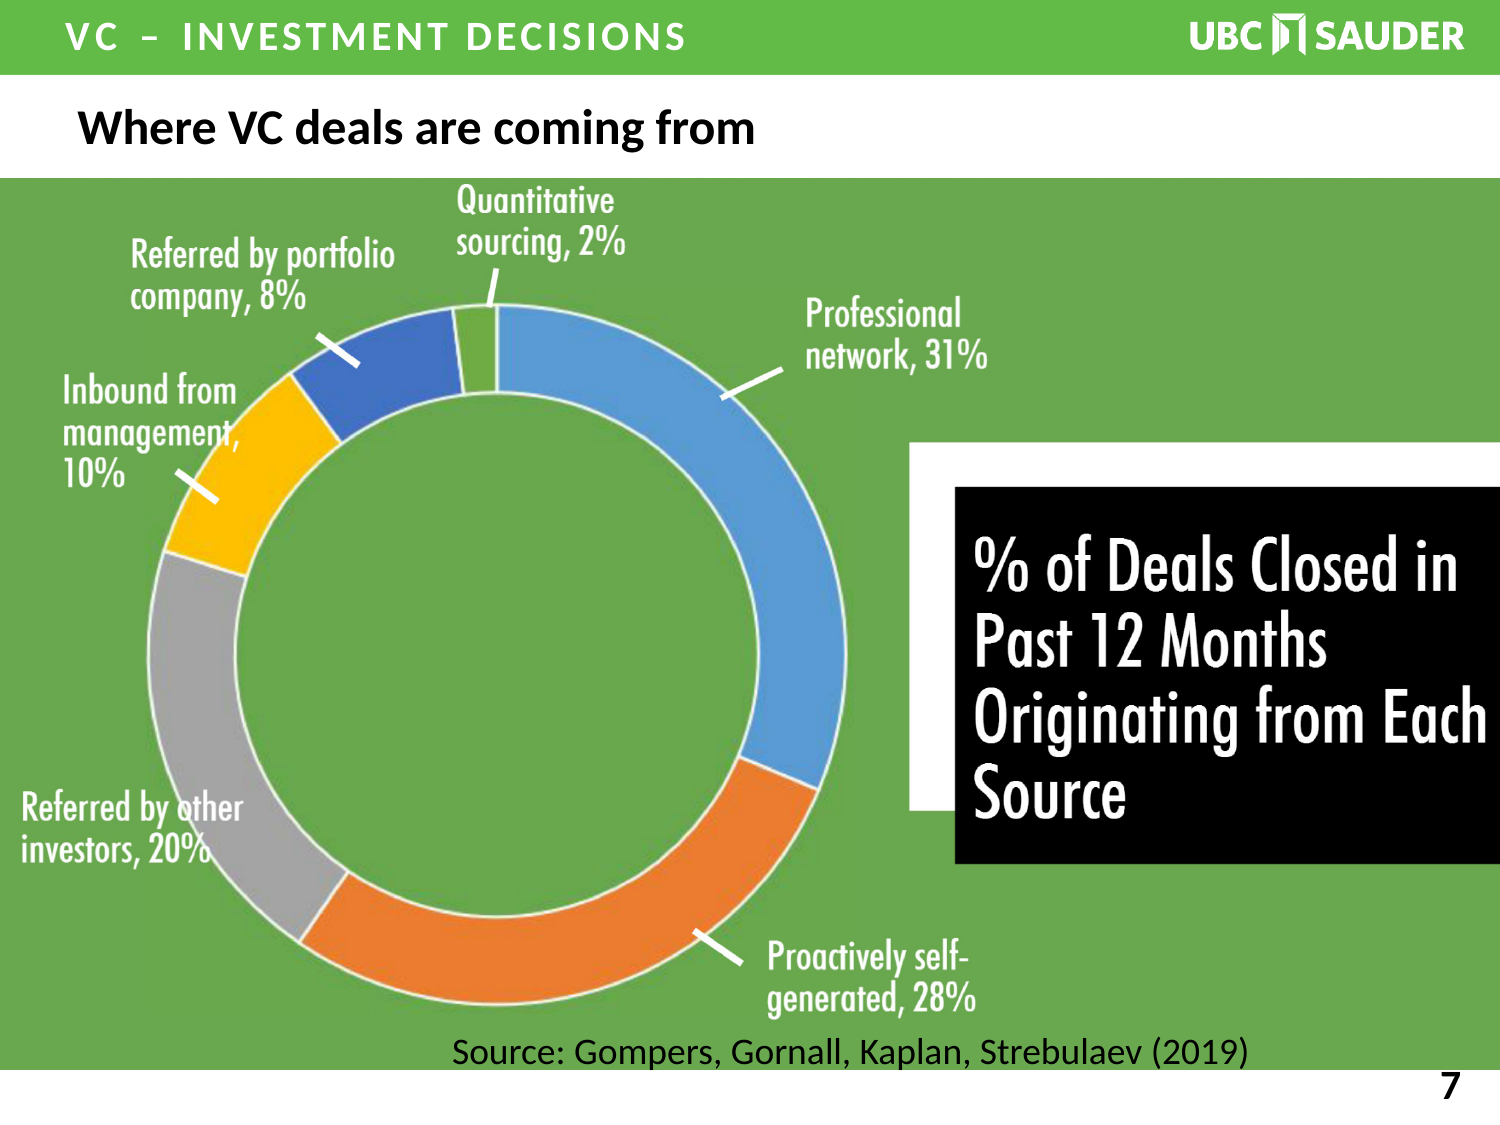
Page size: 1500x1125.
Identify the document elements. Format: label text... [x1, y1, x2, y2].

picture [1156, 7, 1482, 56]
title Where VC deals are coming from [62, 87, 1413, 178]
picture [0, 178, 1500, 1070]
text_box Source: Gompers, Gornall, Kaplan, Strebulaev (2019) [437, 1070, 1325, 1079]
